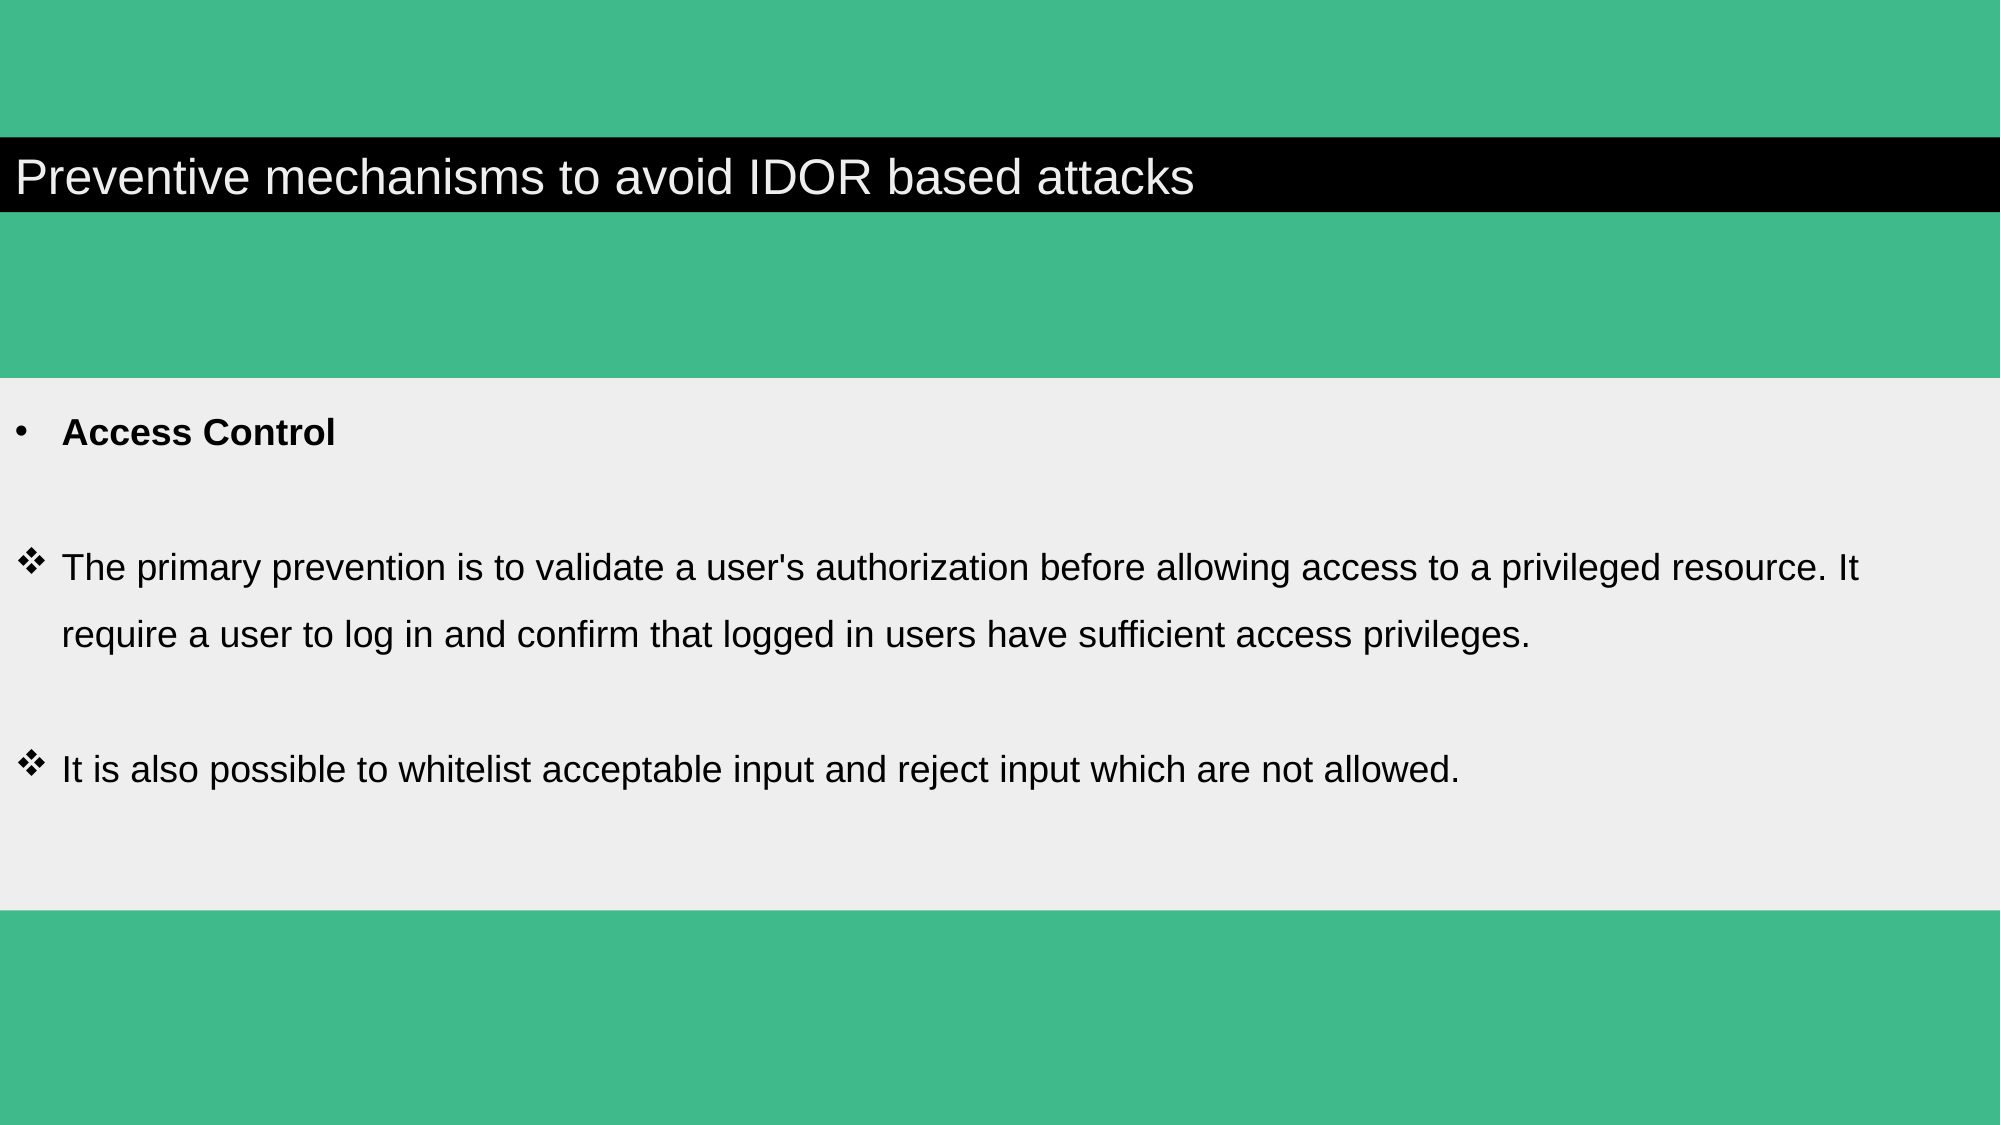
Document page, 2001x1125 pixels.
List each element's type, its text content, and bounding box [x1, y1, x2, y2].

text_box Access Control The primary prevention is to validate a user's authorization before allowing access to a privileged resource. It require a user to log in and confirm that logged in users have sufficient access privileges. It is also possible to whitelist acceptable input and reject input which are not allowed. [0, 378, 2000, 911]
text_box Preventive mechanisms to avoid IDOR based attacks [0, 137, 2000, 213]
